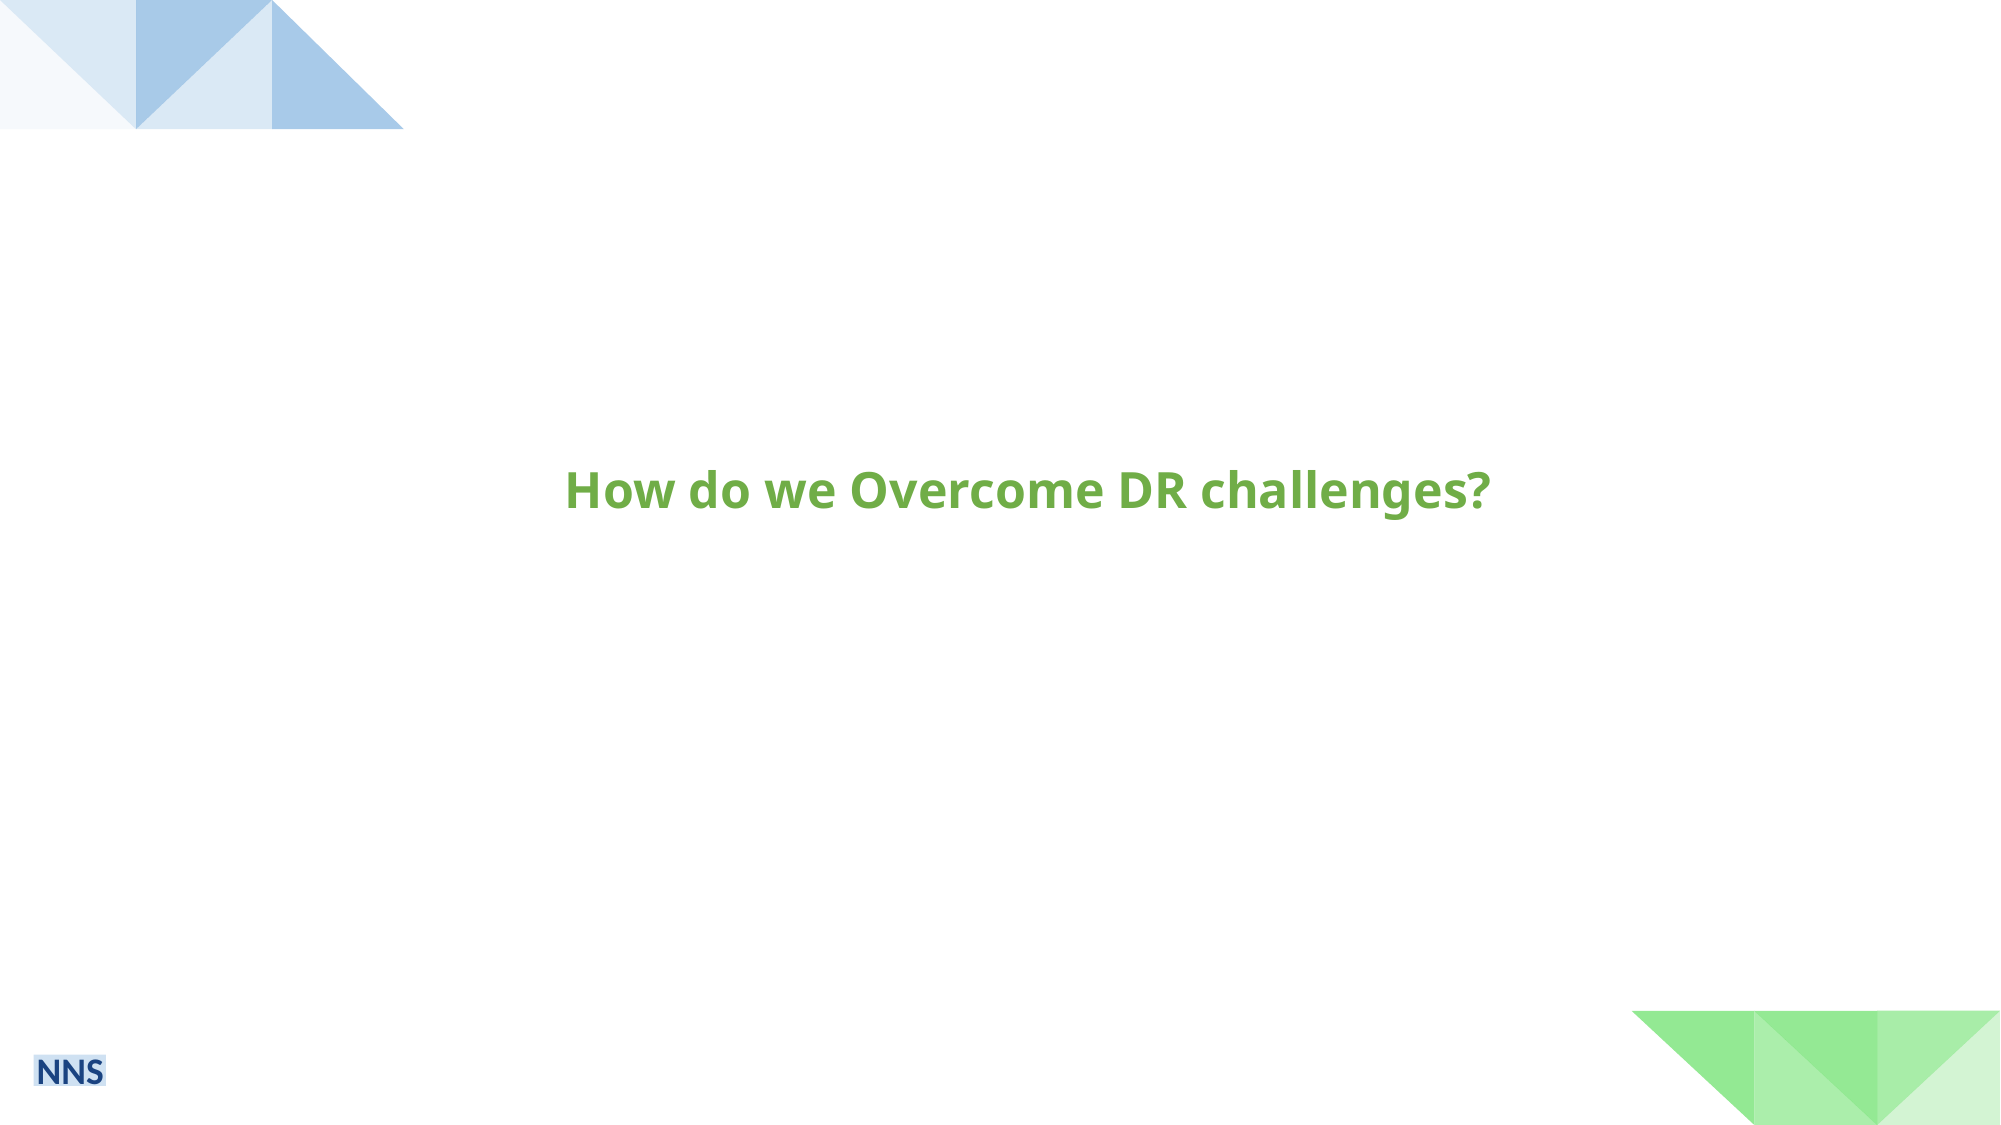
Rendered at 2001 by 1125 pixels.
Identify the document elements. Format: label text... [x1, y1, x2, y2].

text_box [33, 1054, 107, 1087]
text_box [1631, 1010, 2000, 1125]
text_box How do we Overcome DR challenges? [550, 455, 1570, 589]
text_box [0, 0, 404, 130]
text_box NNS [21, 1039, 119, 1100]
